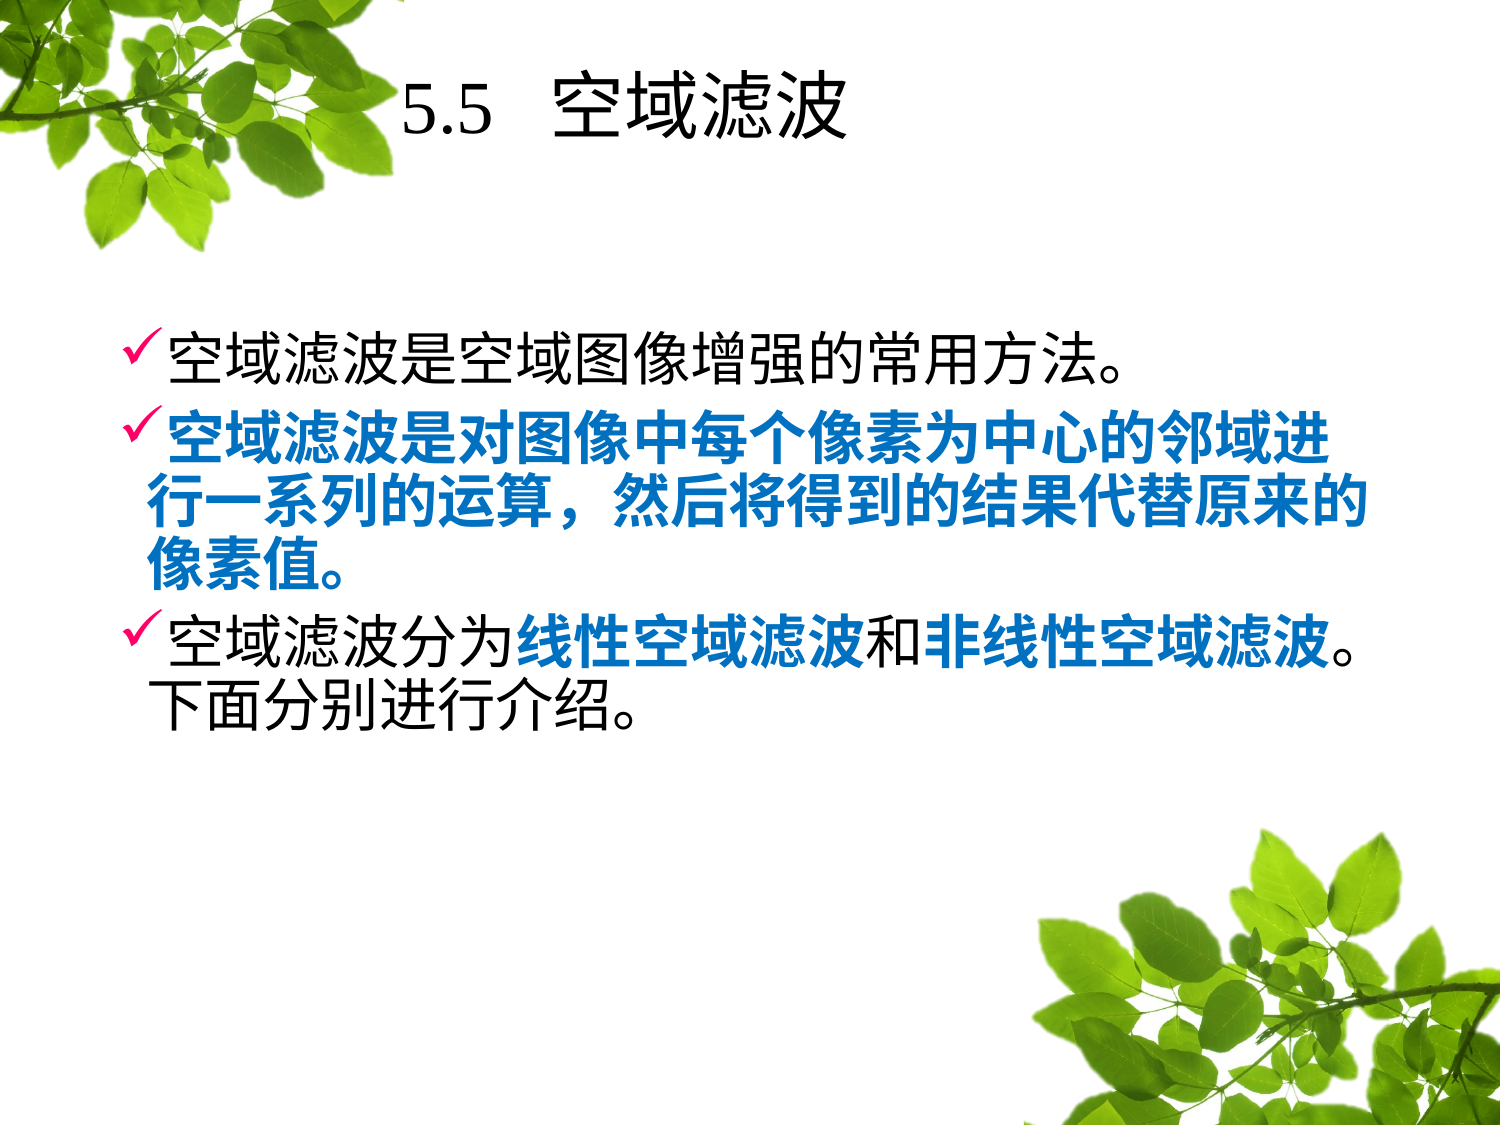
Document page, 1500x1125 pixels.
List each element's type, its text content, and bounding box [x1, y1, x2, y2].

picture [0, 0, 405, 253]
title 5.5 空域滤波 [385, 0, 1397, 219]
list 空域滤波是空域图像增强的常用方法。 空域滤波是对图像中每个像素为中心的邻域进行一系列的运算，然后将得到的结果代替原来的像素值。 空域滤波分为线性空域滤波和非线性空域滤波。下面分别进行介绍。 [103, 322, 1397, 994]
picture [1023, 827, 1500, 1125]
